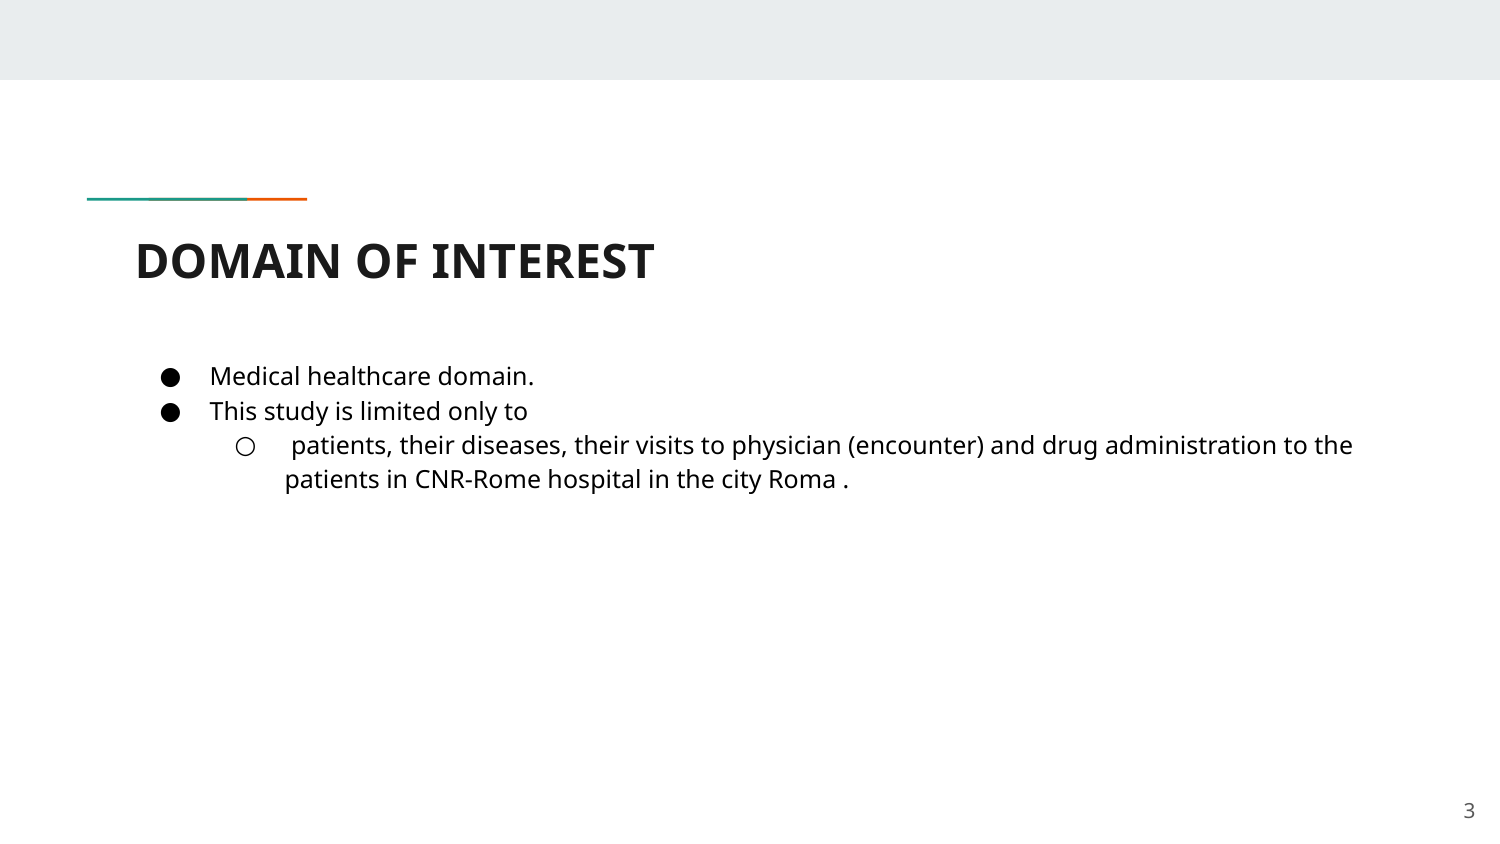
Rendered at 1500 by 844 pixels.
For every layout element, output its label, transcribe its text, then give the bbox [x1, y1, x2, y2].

title DOMAIN OF INTEREST [119, 216, 1381, 305]
list Medical healthcare domain. This study is limited only to patients, their diseases, their visits to physician (encounter) and drug administration to the patients in CNR-Rome hospital in the city Roma . [119, 341, 1381, 712]
slide_number ‹#› [1400, 779, 1491, 844]
